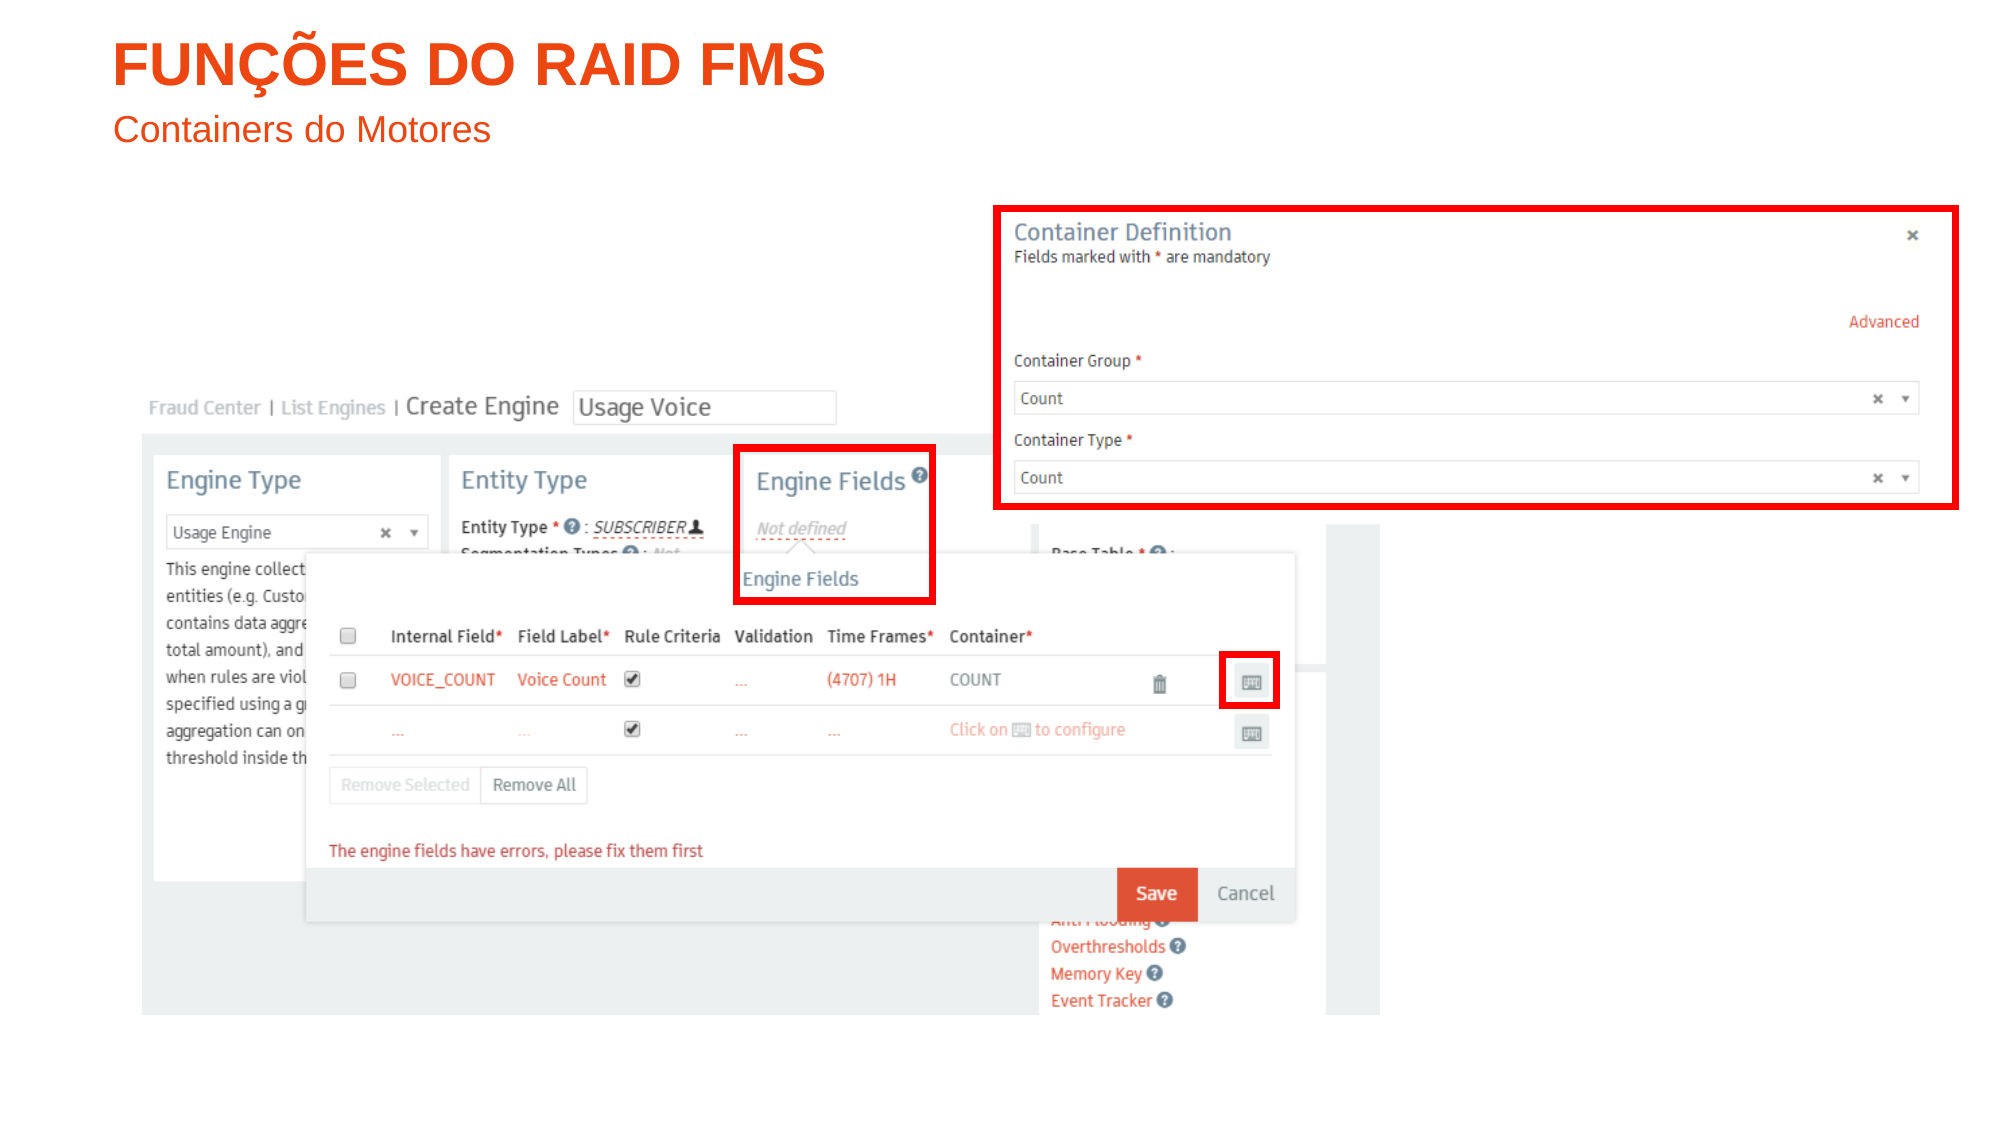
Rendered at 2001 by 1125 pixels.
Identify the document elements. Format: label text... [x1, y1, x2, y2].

title Funções do raId fms [97, 28, 1866, 104]
picture [142, 212, 1934, 1015]
text_box [996, 208, 1956, 507]
list Containers do Motores [97, 104, 1867, 173]
